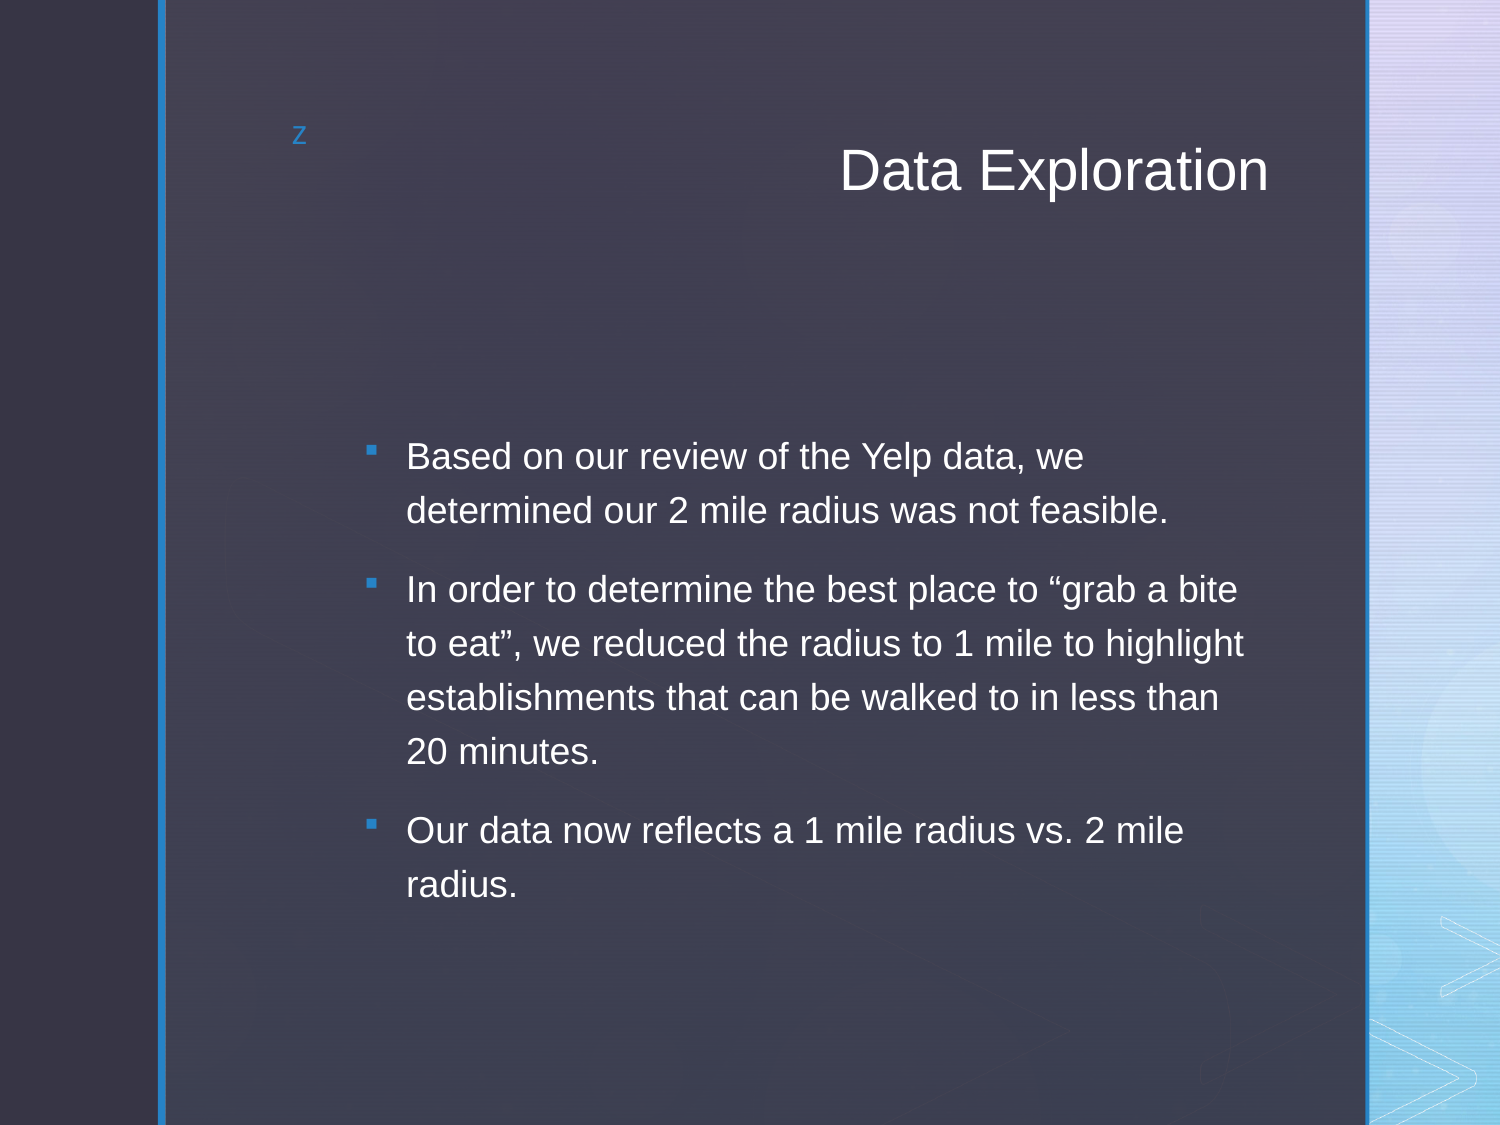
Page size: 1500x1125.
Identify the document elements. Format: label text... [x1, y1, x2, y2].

list Based on our review of the Yelp data, we determined our 2 mile radius was not feasible. In order to determine the best place to “grab a bite to eat”, we reduced the radius to 1 mile to highlight establishments that can be walked to in less than 20 minutes. Our data now reflects a 1 mile radius vs. 2 mile radius. [348, 336, 1286, 993]
title Data Exploration [321, 132, 1286, 310]
picture [1370, 0, 1500, 1125]
